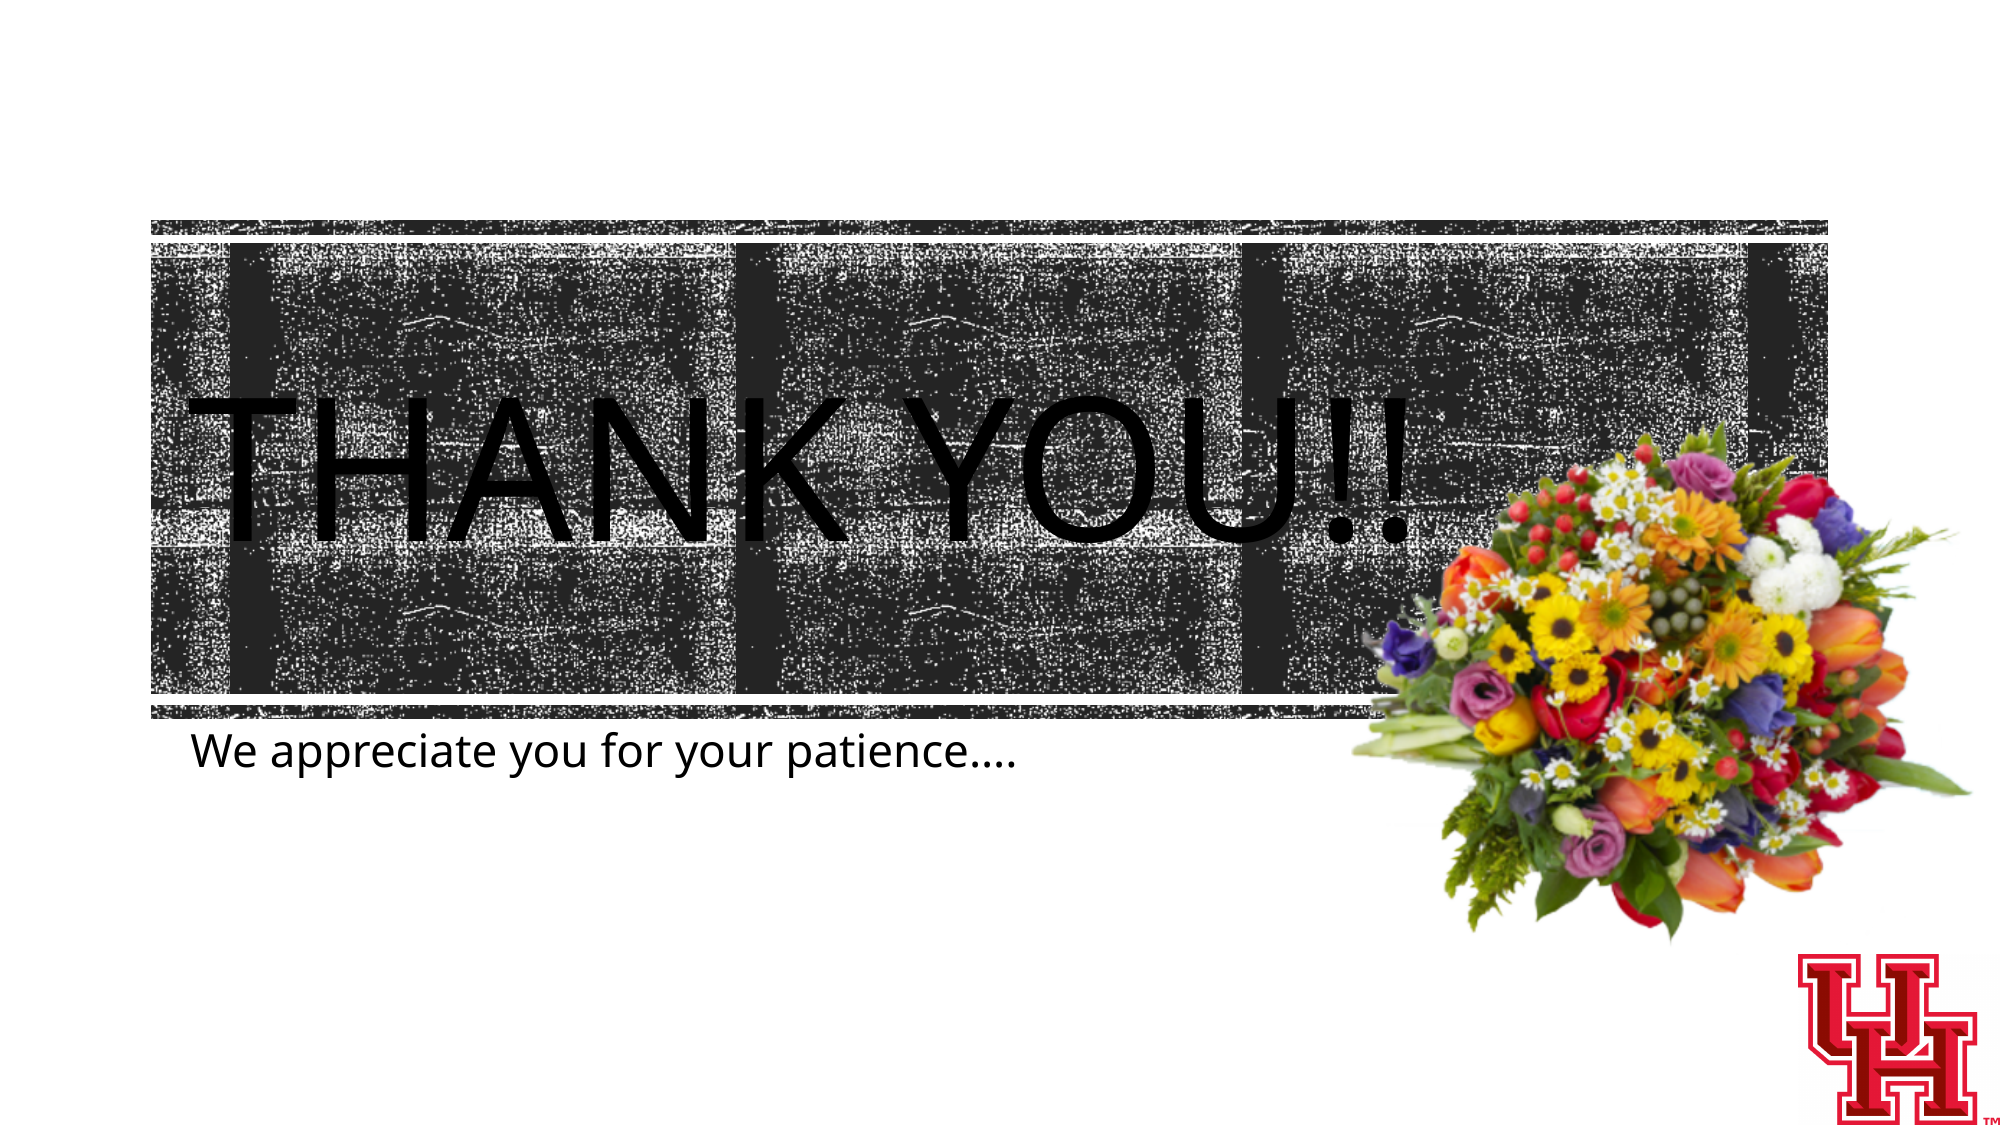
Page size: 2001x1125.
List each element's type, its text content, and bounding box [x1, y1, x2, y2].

subtitle We appreciate you for your patience…. [175, 720, 1350, 896]
title THANK YOU!! [172, 234, 1808, 733]
picture [1351, 419, 2000, 1125]
